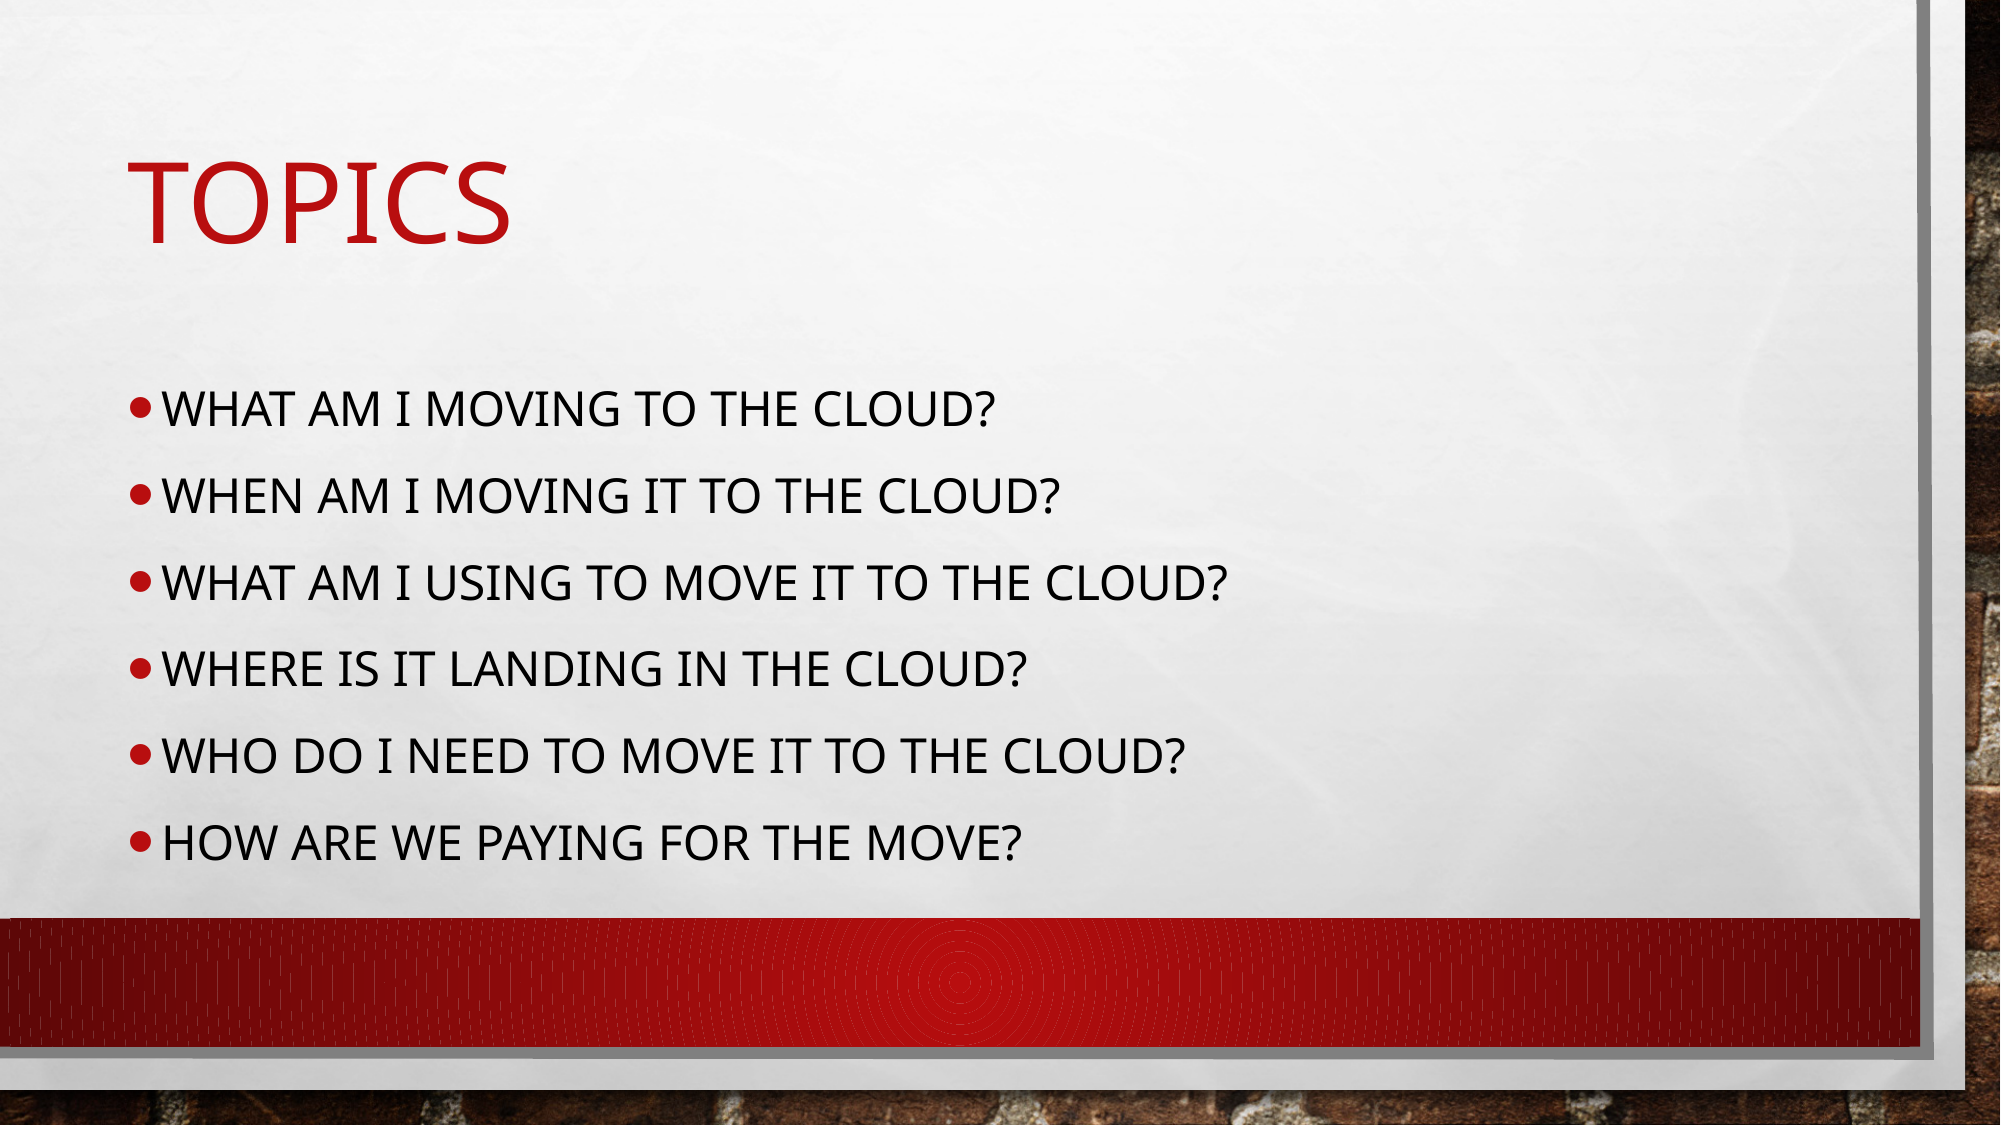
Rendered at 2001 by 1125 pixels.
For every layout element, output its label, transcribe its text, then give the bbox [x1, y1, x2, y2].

picture [0, 0, 2000, 1125]
title topics [112, 112, 1818, 302]
list What am I moving to the cloud? When am I moving it to the cloud? What am I using to move it to the cloud? Where is it landing in the cloud? Who do I need to move it to the cloud? How are we paying for the move? [112, 359, 1818, 882]
